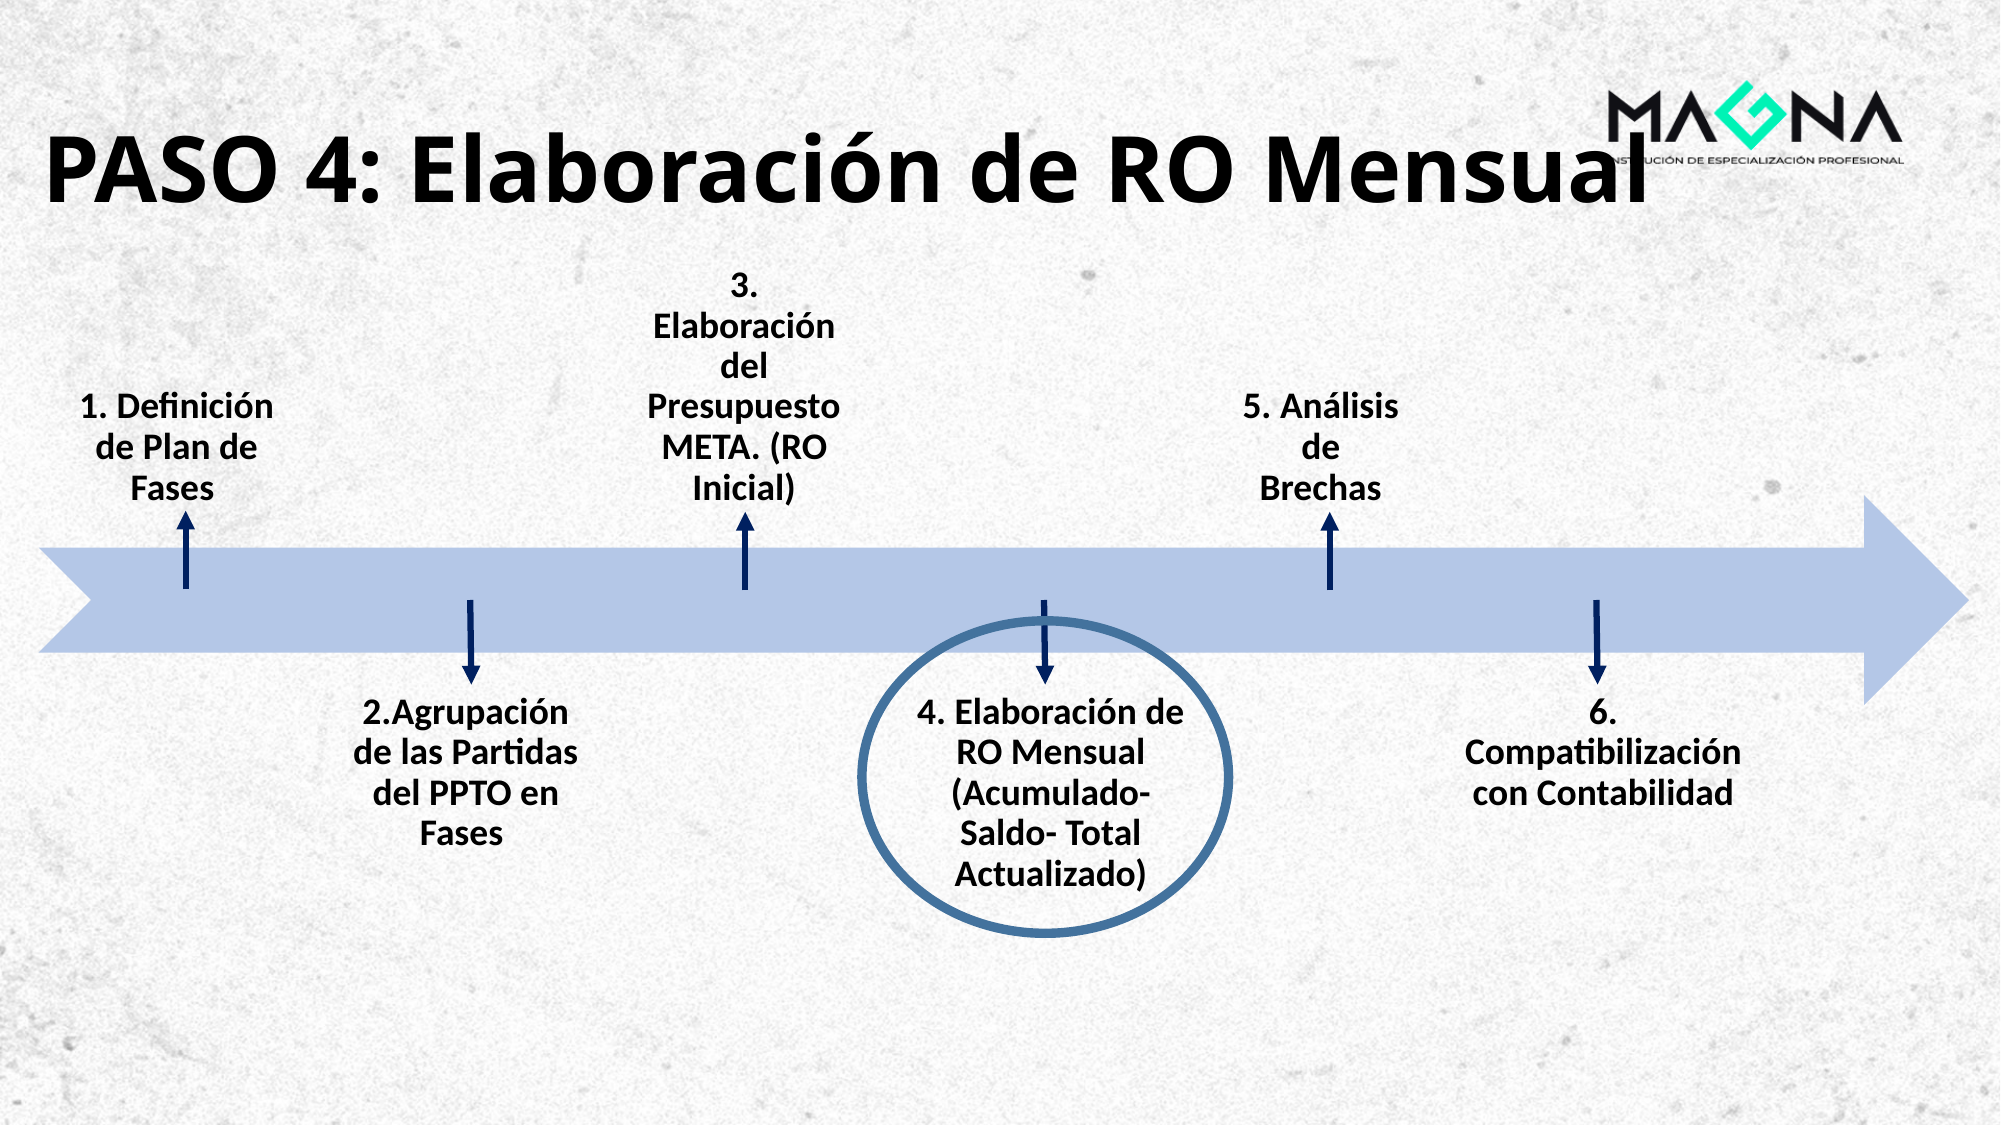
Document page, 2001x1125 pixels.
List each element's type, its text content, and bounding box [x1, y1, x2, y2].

picture [0, 0, 2001, 1125]
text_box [38, 245, 1969, 955]
text_box PASO 4: Elaboración de RO Mensual [27, 86, 1697, 238]
